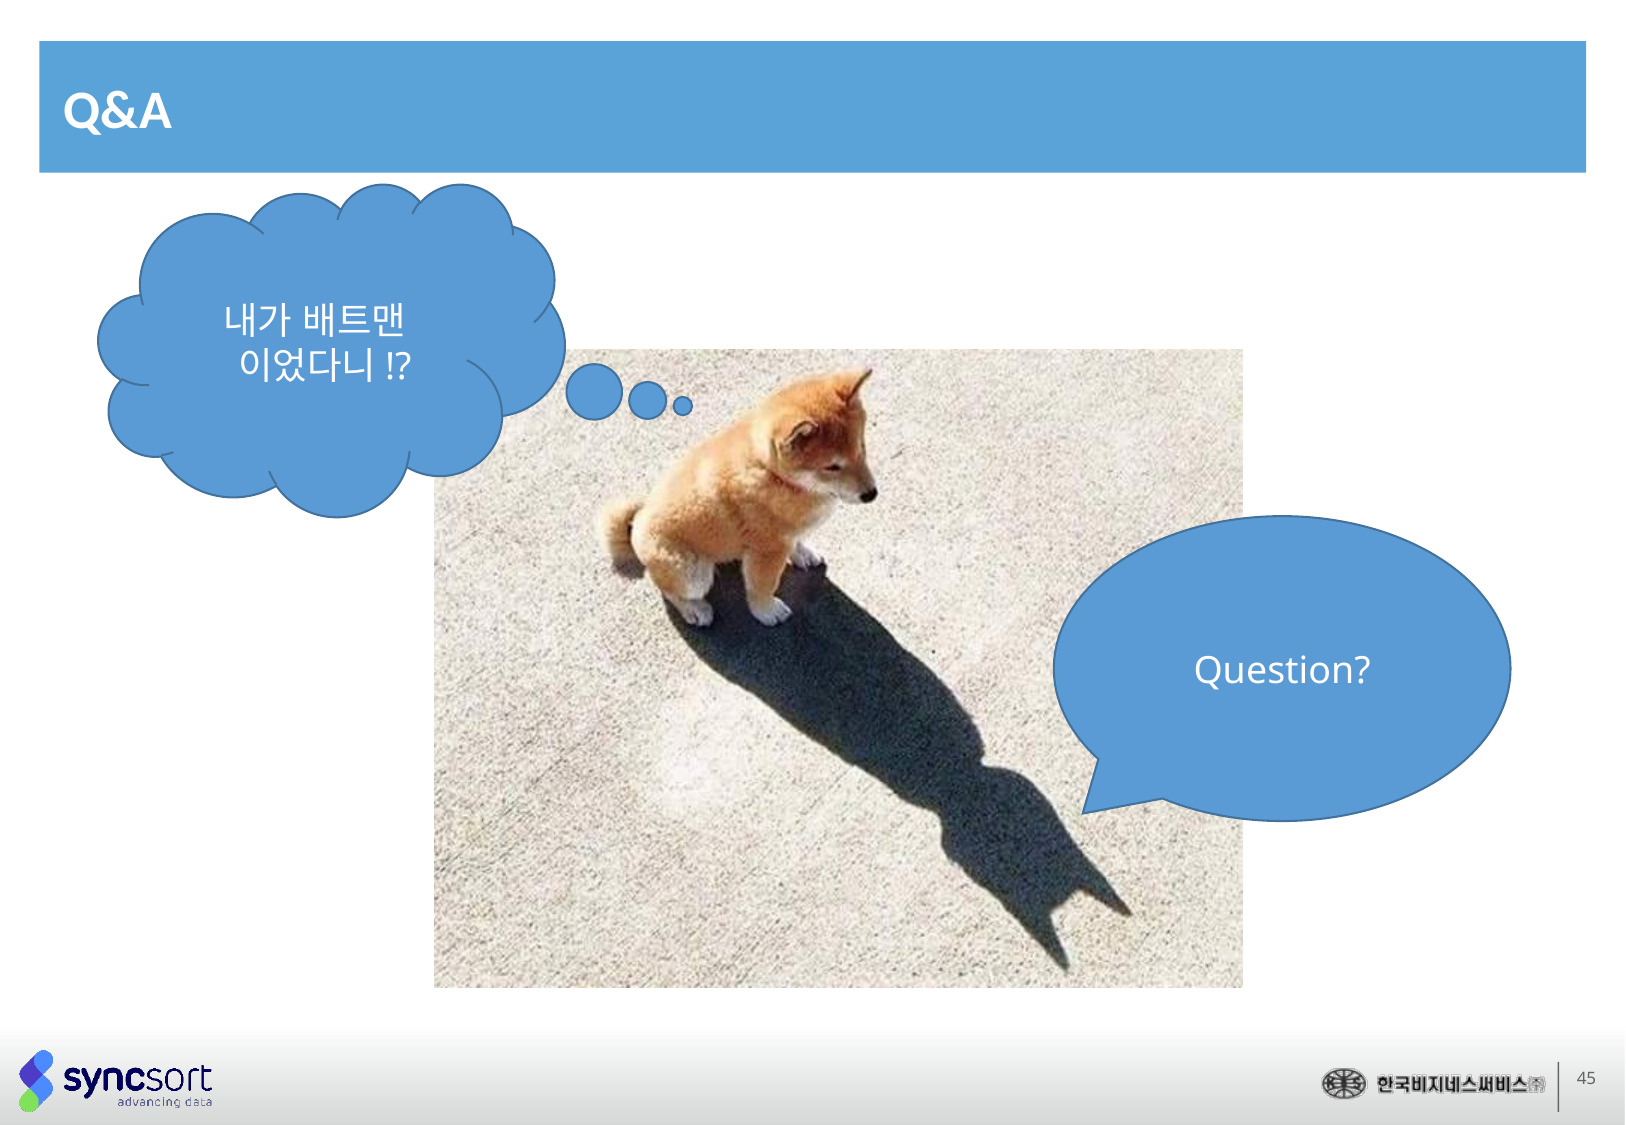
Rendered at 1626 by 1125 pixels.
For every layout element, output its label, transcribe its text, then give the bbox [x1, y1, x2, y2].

picture [434, 349, 1244, 988]
text_box Question? [1244, 516, 1511, 822]
text_box Q&A [48, 47, 1579, 166]
text_box 내가 배트맨 이었다니!? [98, 184, 565, 518]
picture [0, 1024, 1625, 1125]
